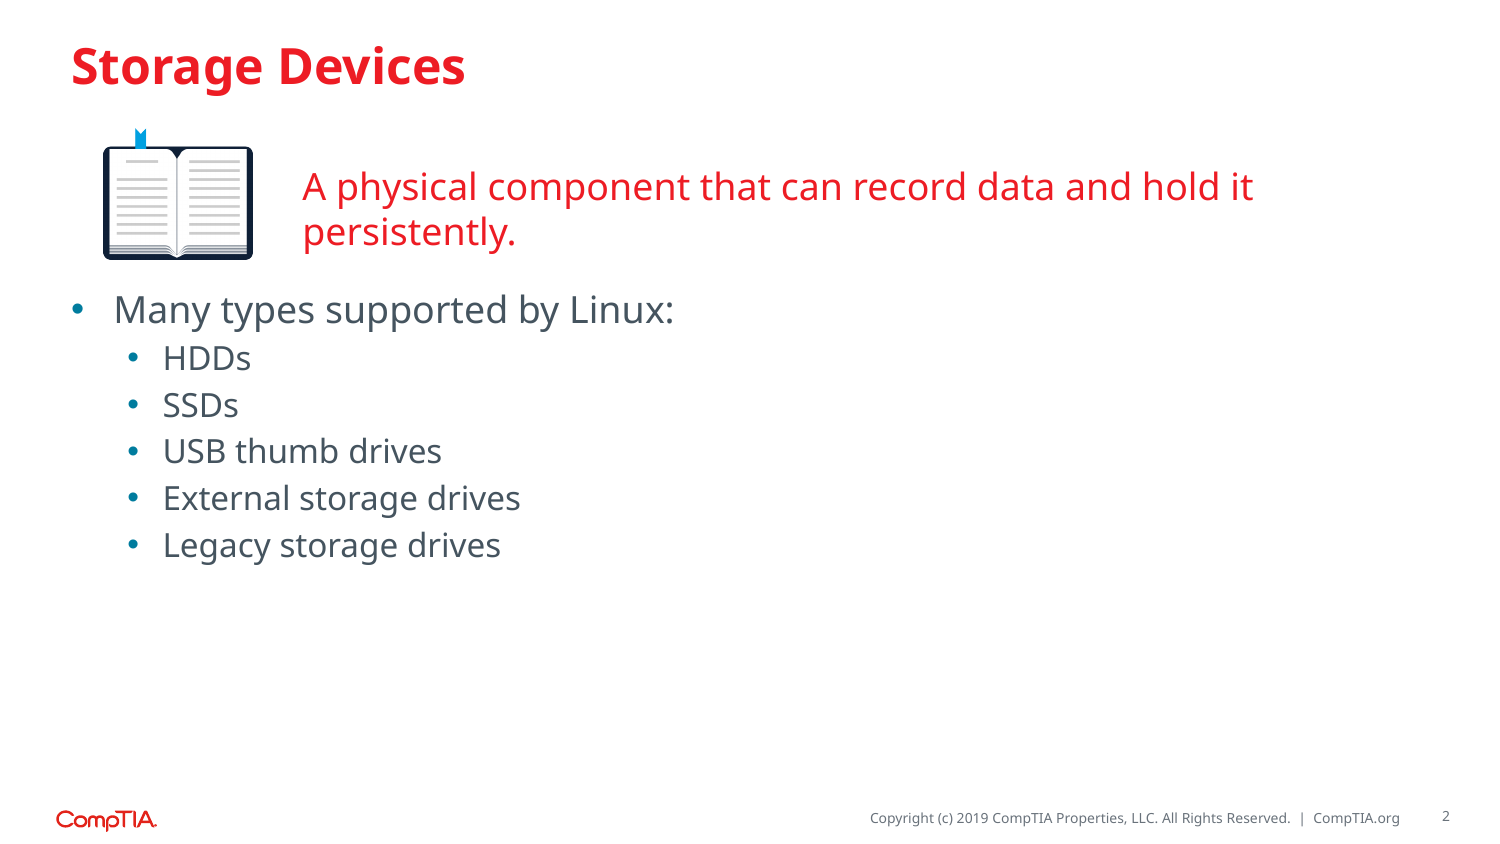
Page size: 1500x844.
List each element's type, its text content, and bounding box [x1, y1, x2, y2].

slide_number 2 [1407, 800, 1450, 835]
picture [103, 128, 253, 260]
list A physical component that can record data and hold it persistently. [287, 155, 1445, 249]
list Many types supported by Linux: HDDs SSDs USB thumb drives External storage drives Legacy storage drives [56, 278, 1444, 764]
title Storage Devices [56, 12, 1444, 117]
